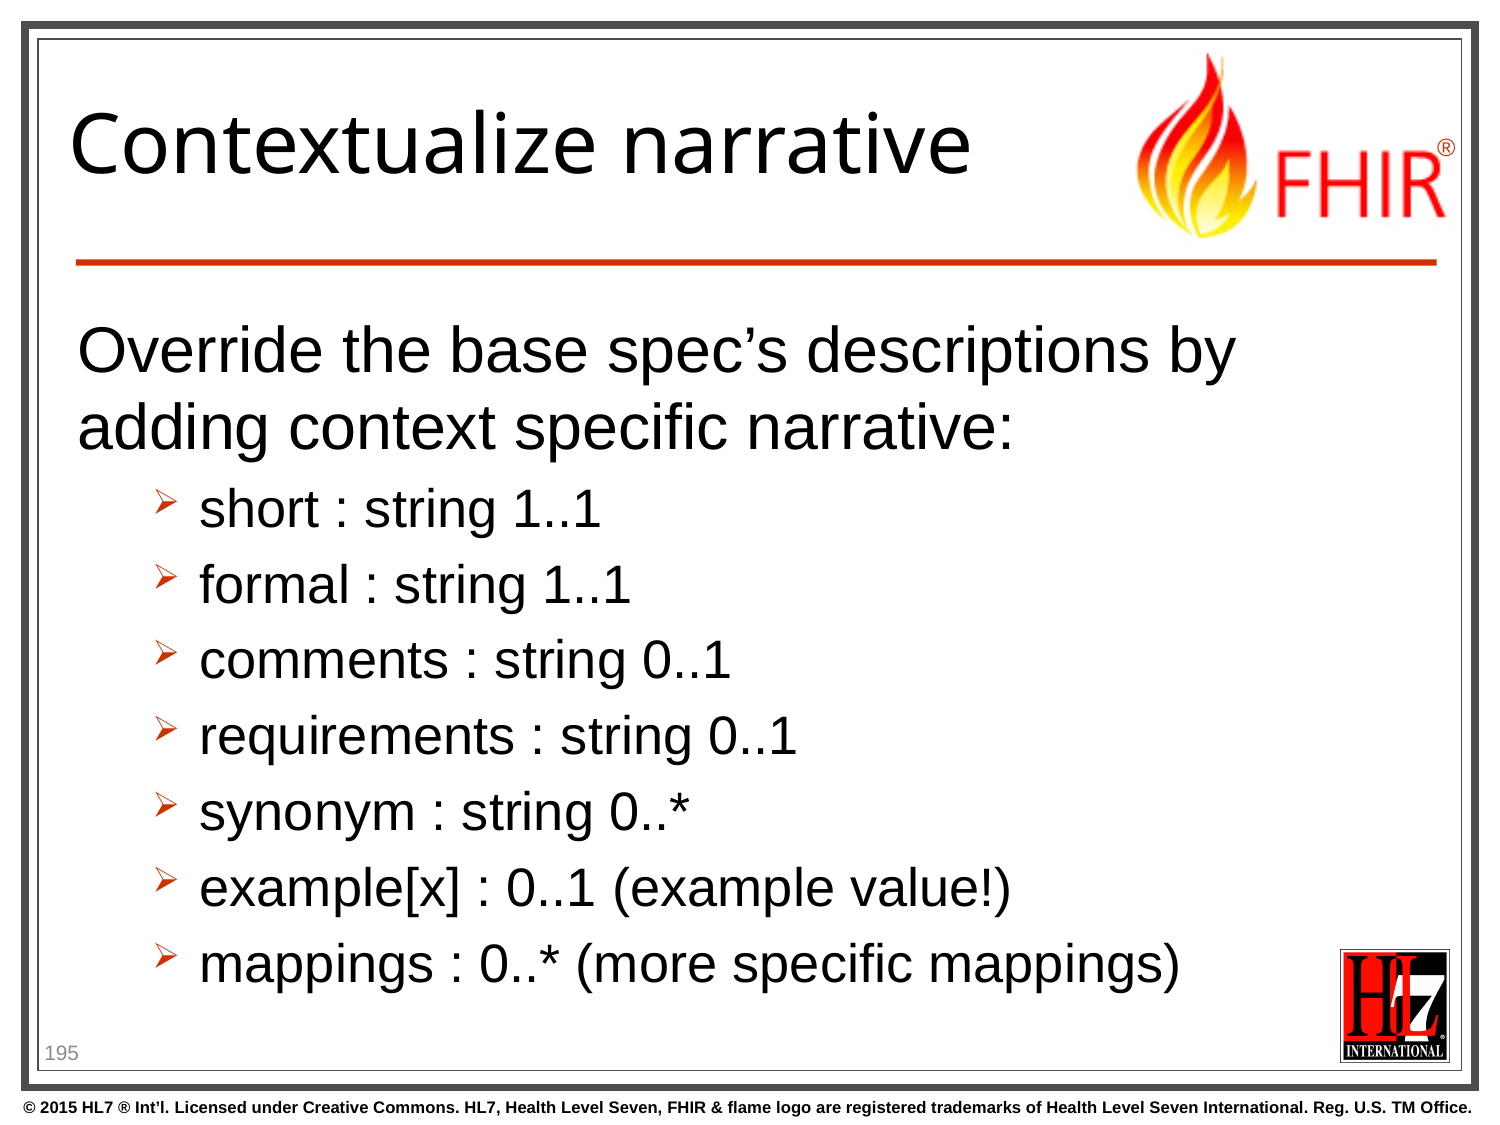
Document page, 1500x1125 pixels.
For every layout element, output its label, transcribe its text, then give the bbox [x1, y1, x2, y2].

slide_number 195 [29, 1034, 148, 1071]
picture [1340, 949, 1450, 1063]
title Contextualize narrative [53, 54, 1128, 244]
list Override the base spec’s descriptions by adding context specific narrative: short : string 1..1 formal : string 1..1 comments : string 0..1 requirements : string 0..1 synonym : string 0..* example[x] : 0..1 (example value!) mappings : 0..* (more specific mappings) [62, 299, 1438, 1059]
picture [1124, 42, 1458, 249]
